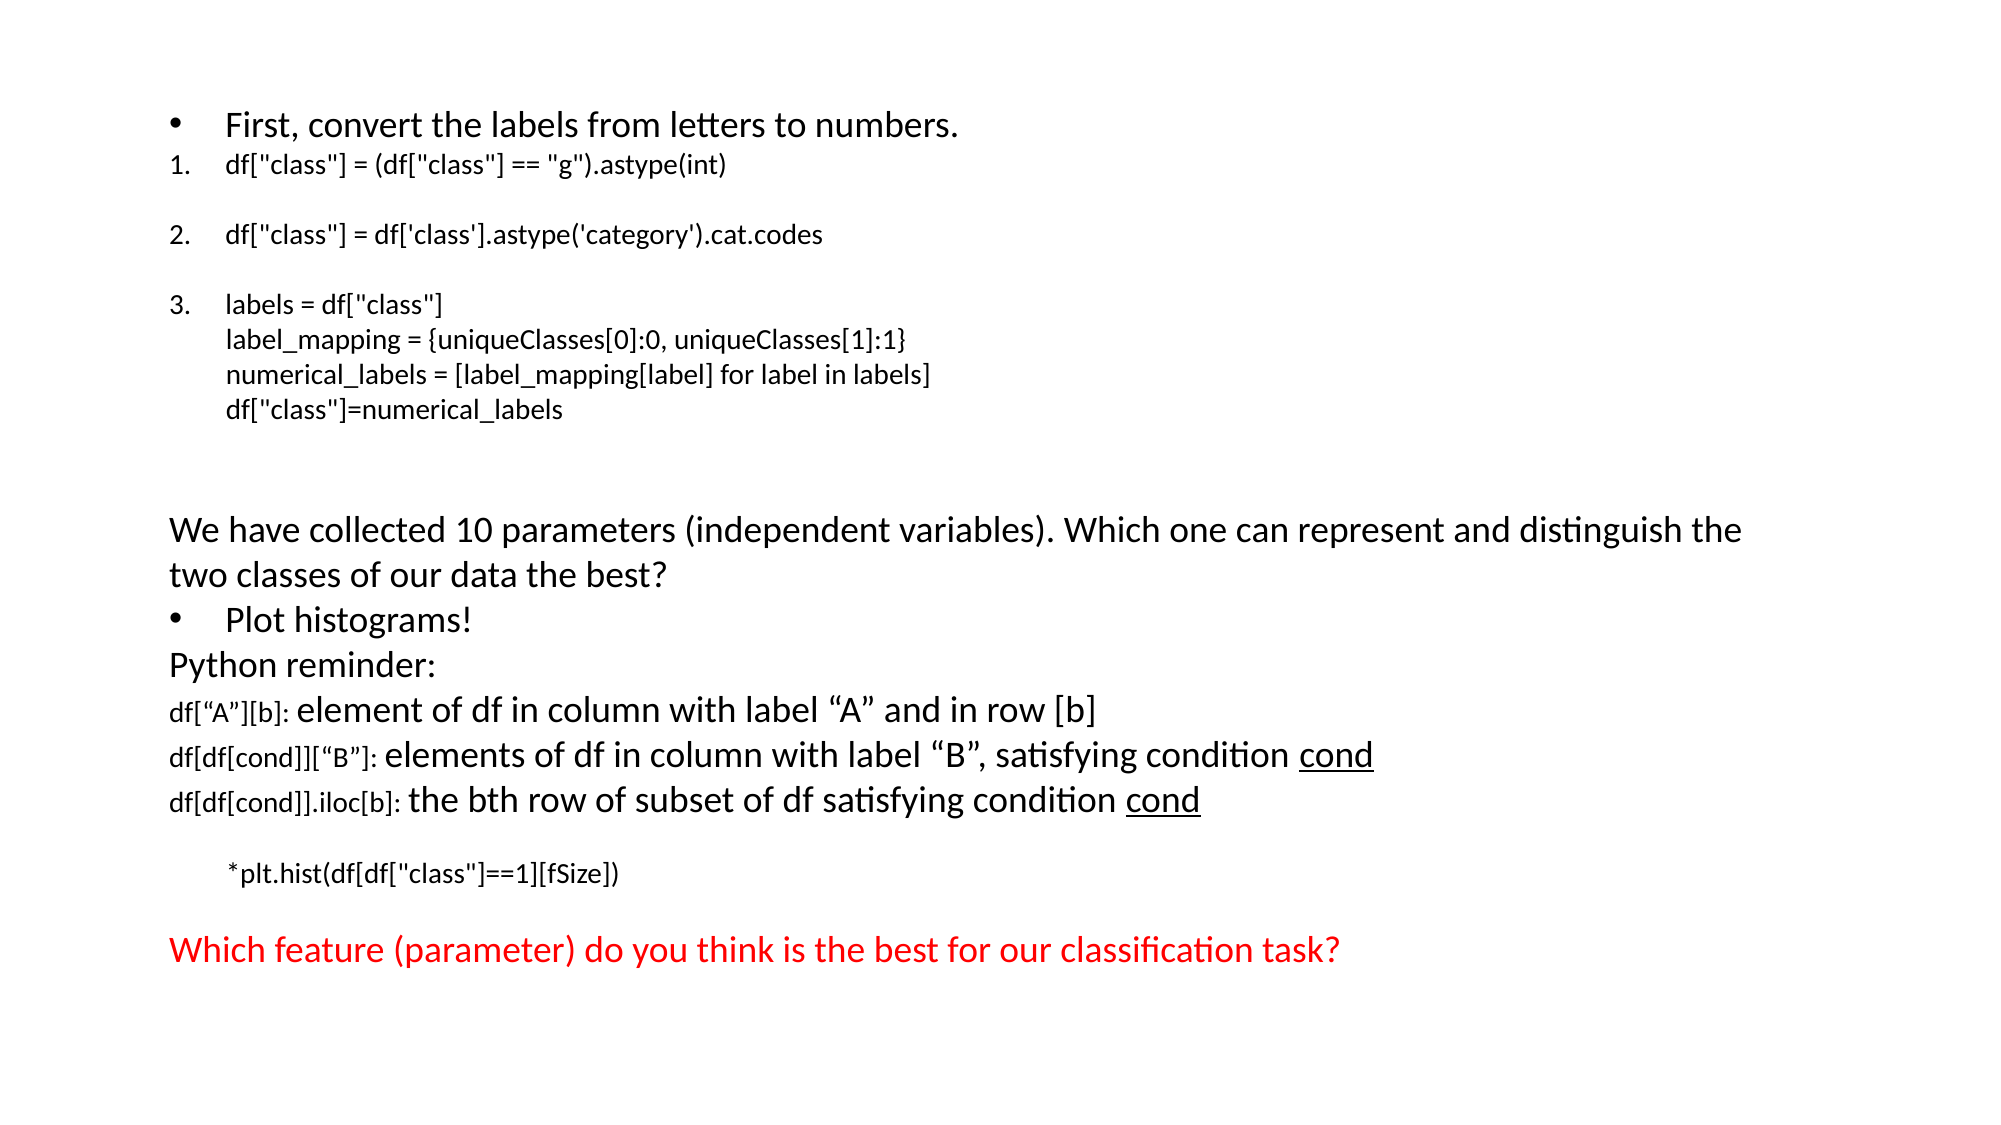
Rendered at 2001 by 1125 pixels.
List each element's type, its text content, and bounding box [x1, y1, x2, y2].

text_box First, convert the labels from letters to numbers. df["class"] = (df["class"] == "g").astype(int) df["class"] = df['class'].astype('category').cat.codes labels = df["class"] label_mapping = {uniqueClasses[0]:0, uniqueClasses[1]:1} numerical_labels = [label_mapping[label] for label in labels] df["class"]=numerical_labels We have collected 10 parameters (independent variables). Which one can represent and distinguish the two classes of our data the best? Plot histograms! Python reminder: df[“A”][b]: element of df in column with label “A” and in row [b] df[df[cond]][“B”]: elements of df in column with label “B”, satisfying condition cond df[df[cond]].iloc[b]: the bth row of subset of df satisfying condition cond *plt.hist(df[df["class"]==1][fSize]) Which feature (parameter) do you think is the best for our classification task? [154, 92, 1818, 978]
